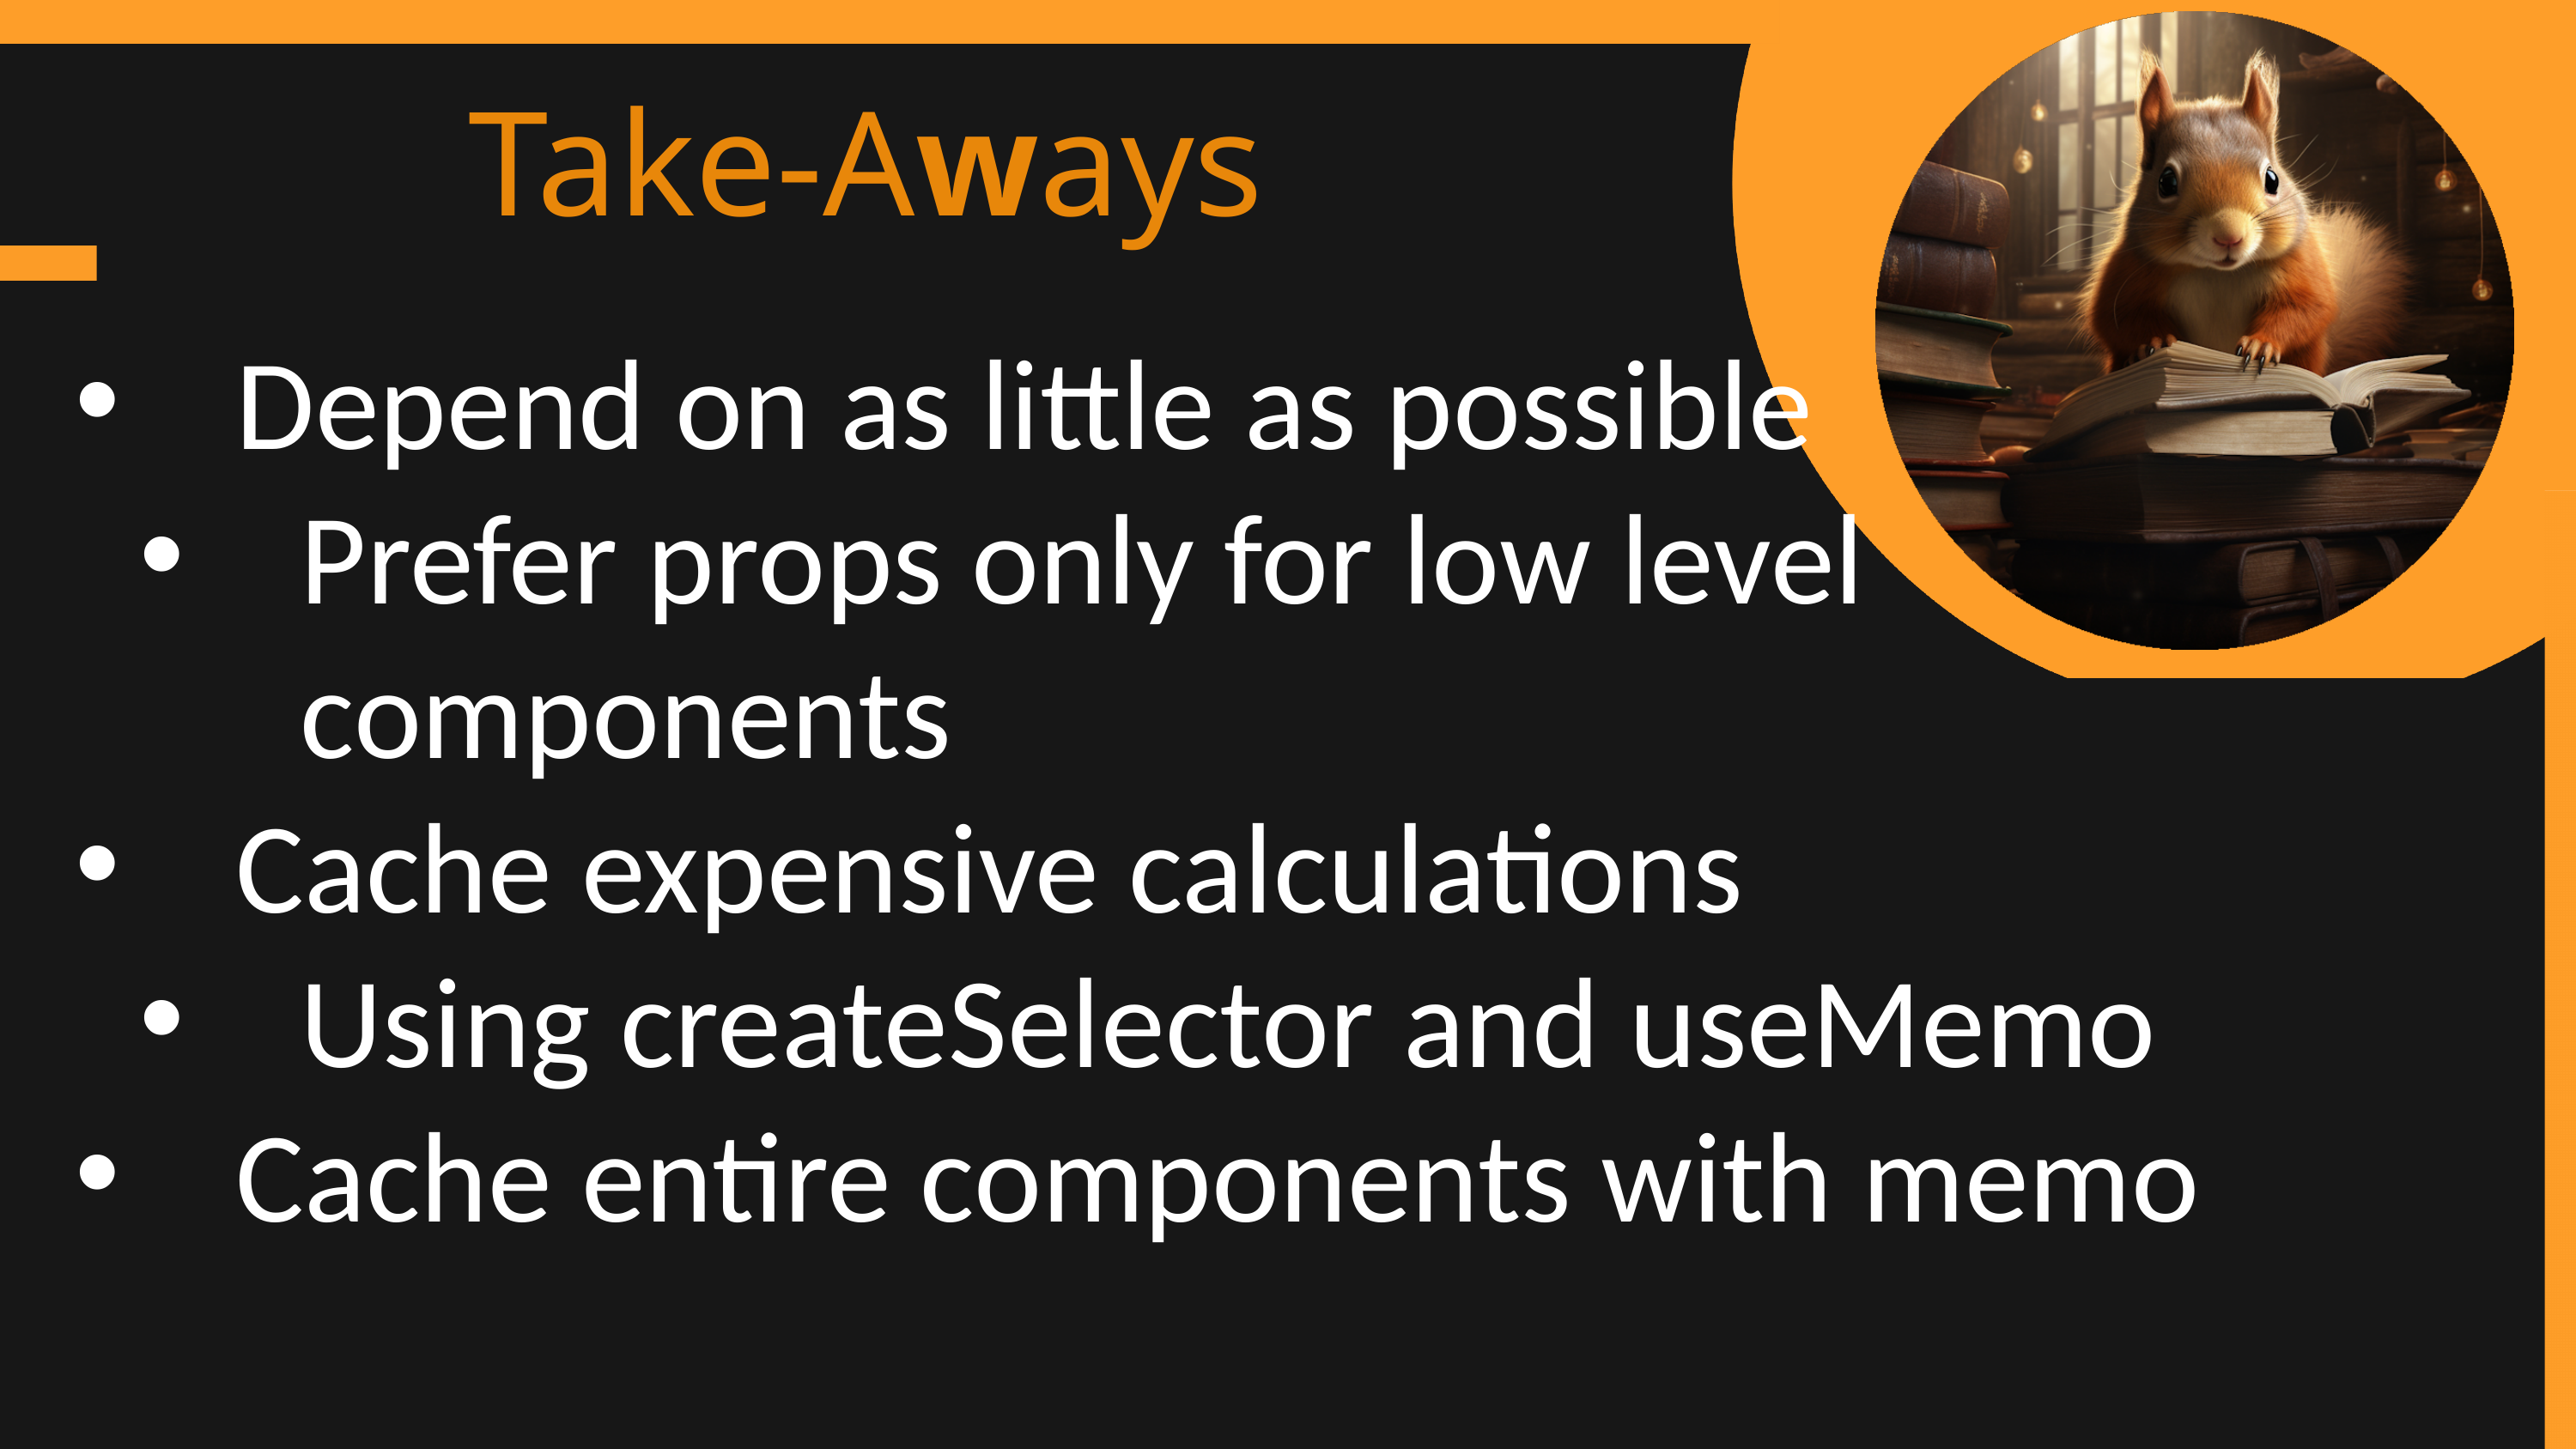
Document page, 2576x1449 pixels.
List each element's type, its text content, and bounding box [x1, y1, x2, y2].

text_box Take-Aways [0, 71, 1728, 246]
picture [0, 245, 97, 281]
picture [0, 0, 2576, 1449]
text_box Depend on as little as possible Prefer props only for low level components Cache expensive calculations Using createSelector and useMemo Cache entire components with memo [62, 314, 2514, 1255]
